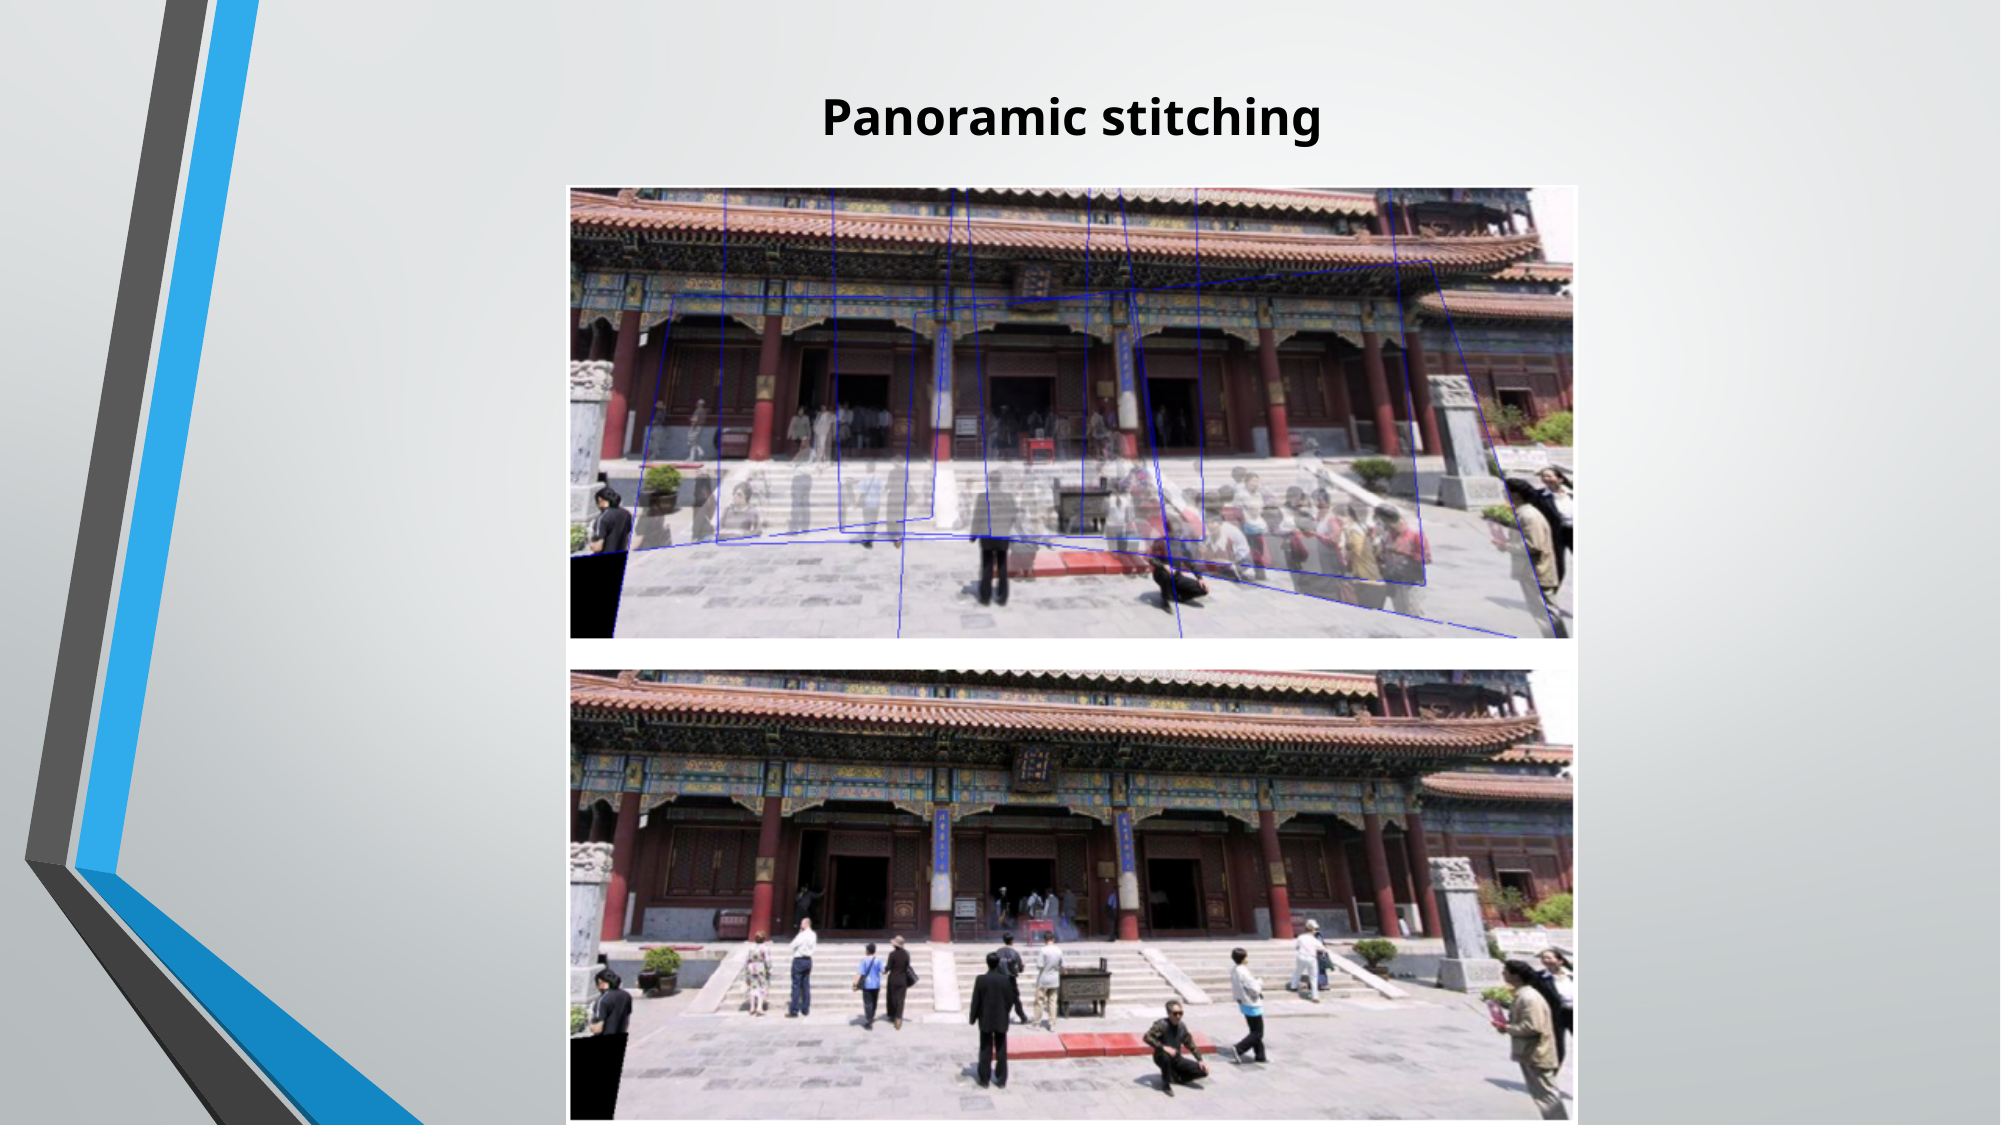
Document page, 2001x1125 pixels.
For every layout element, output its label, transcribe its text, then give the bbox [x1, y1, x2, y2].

title Panoramic stitching [250, 67, 1895, 163]
picture [566, 185, 1579, 1125]
